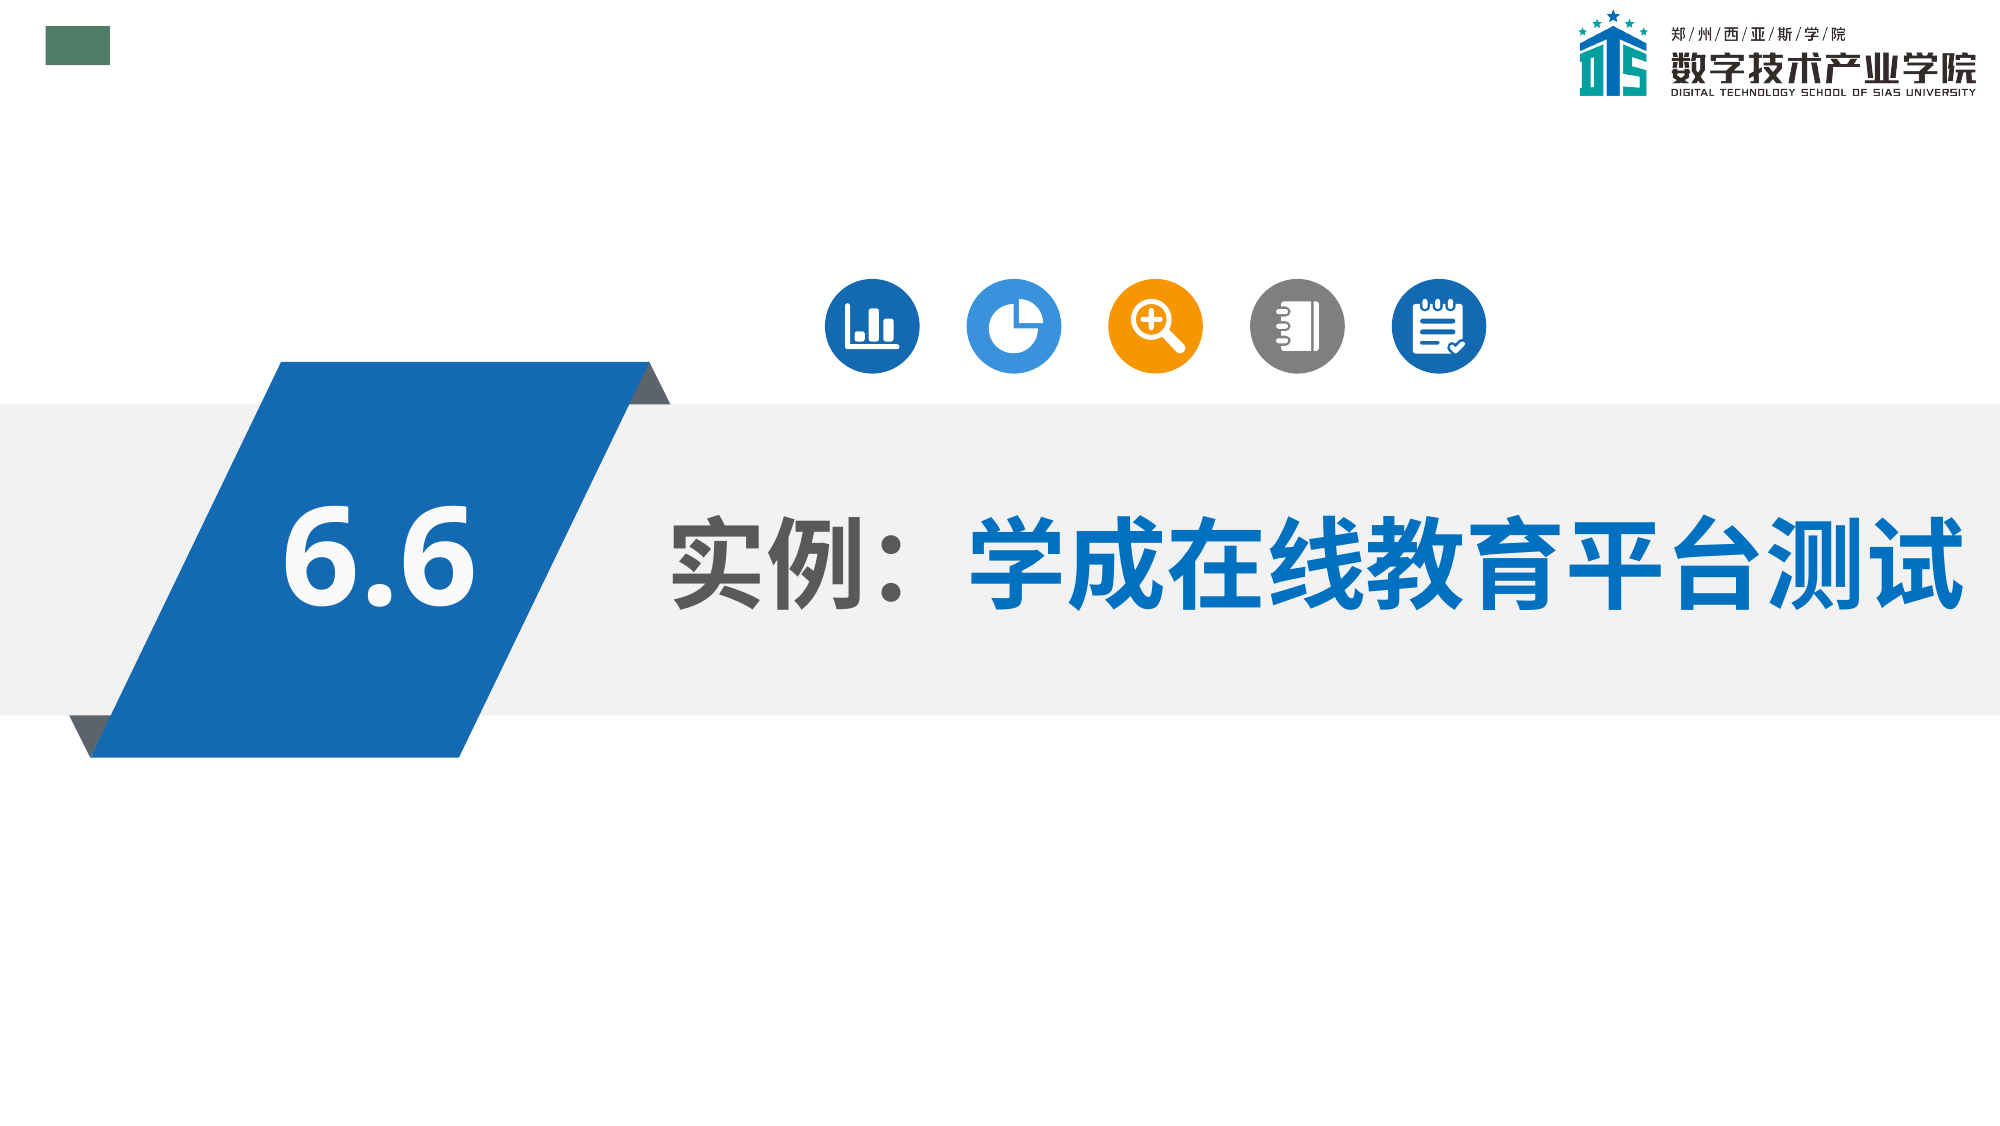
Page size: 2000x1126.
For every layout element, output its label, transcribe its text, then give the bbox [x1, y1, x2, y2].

text_box 实例：学成在线教育平台测试 [651, 494, 2000, 630]
picture [1578, 9, 1976, 96]
text_box 6.6 [266, 460, 552, 641]
